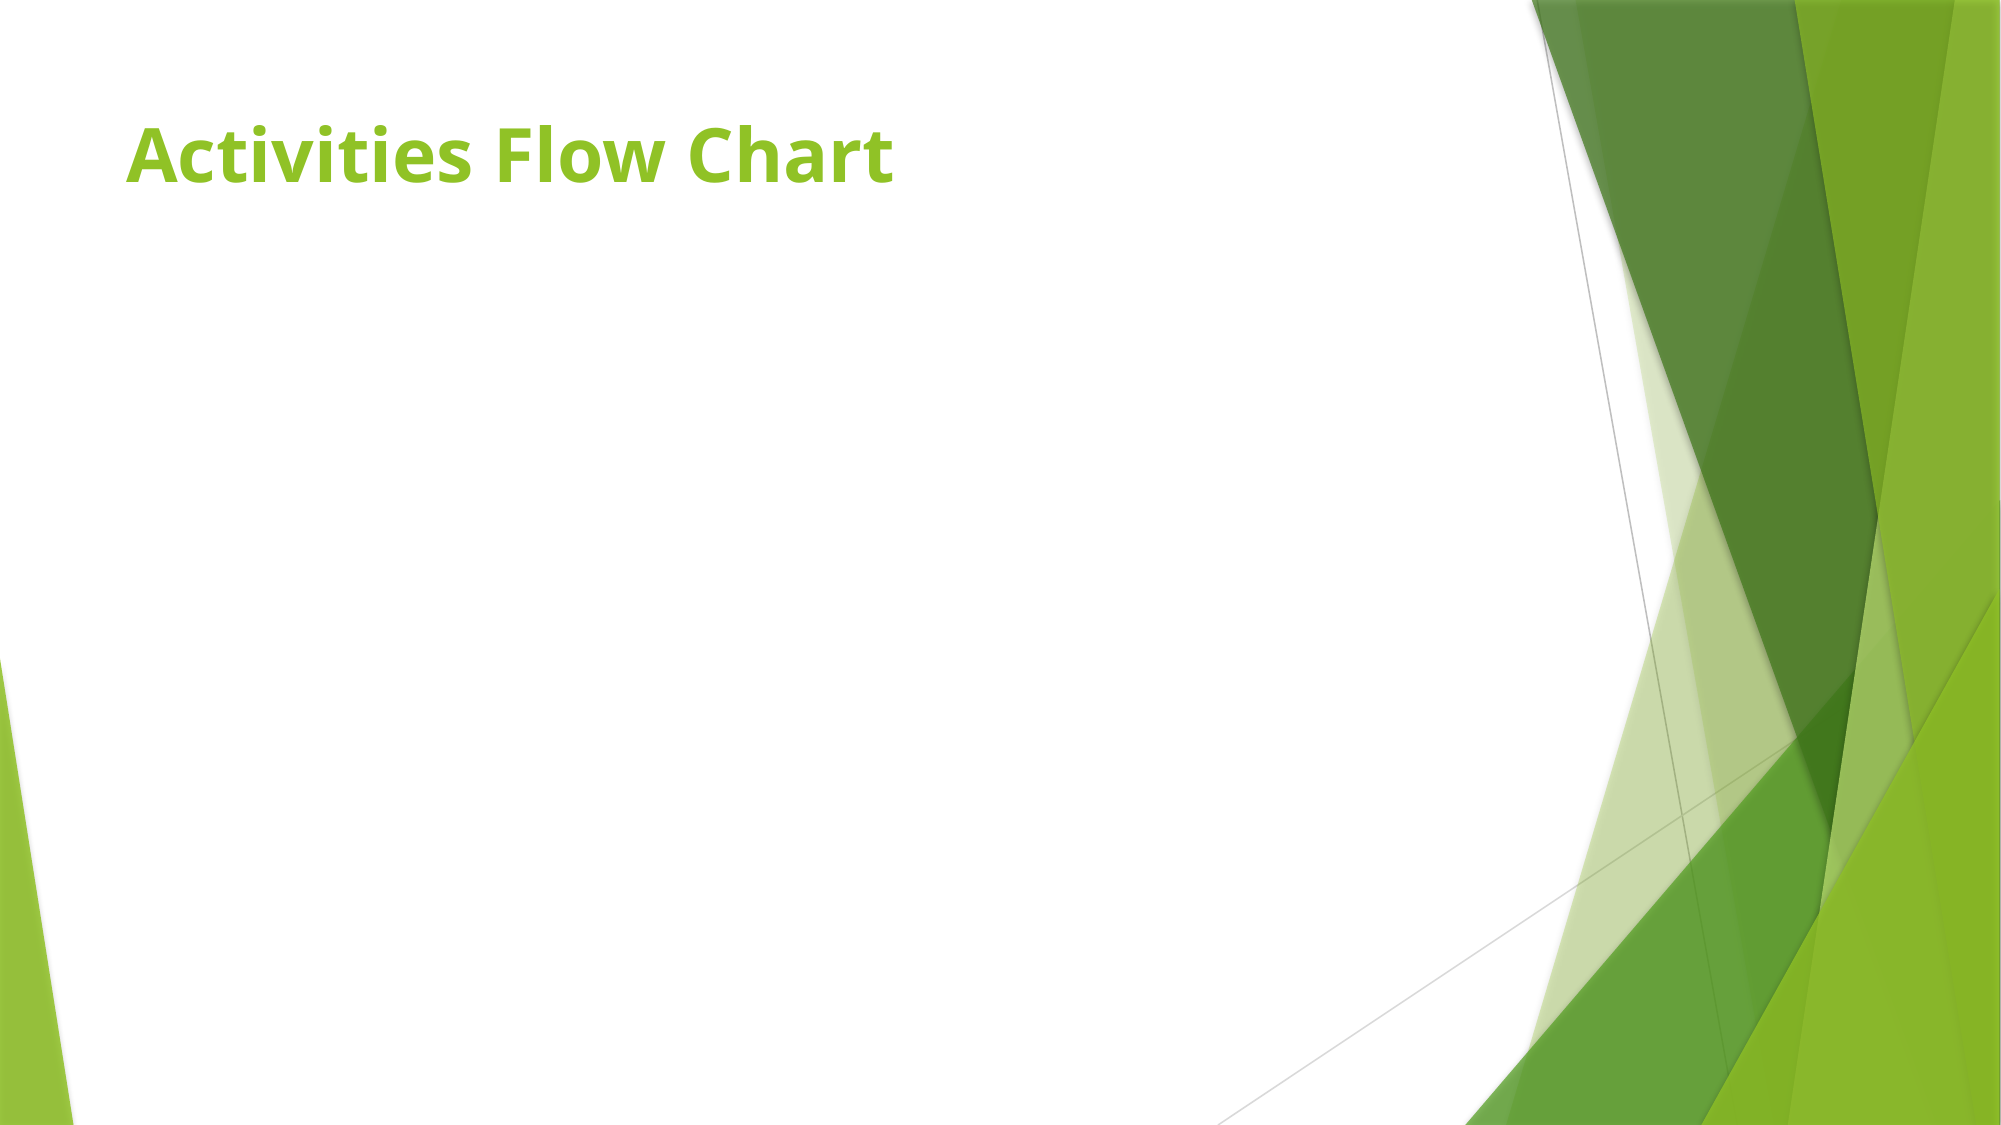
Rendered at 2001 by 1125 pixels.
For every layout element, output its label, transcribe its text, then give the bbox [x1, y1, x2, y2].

title Activities Flow Chart [111, 99, 1522, 317]
